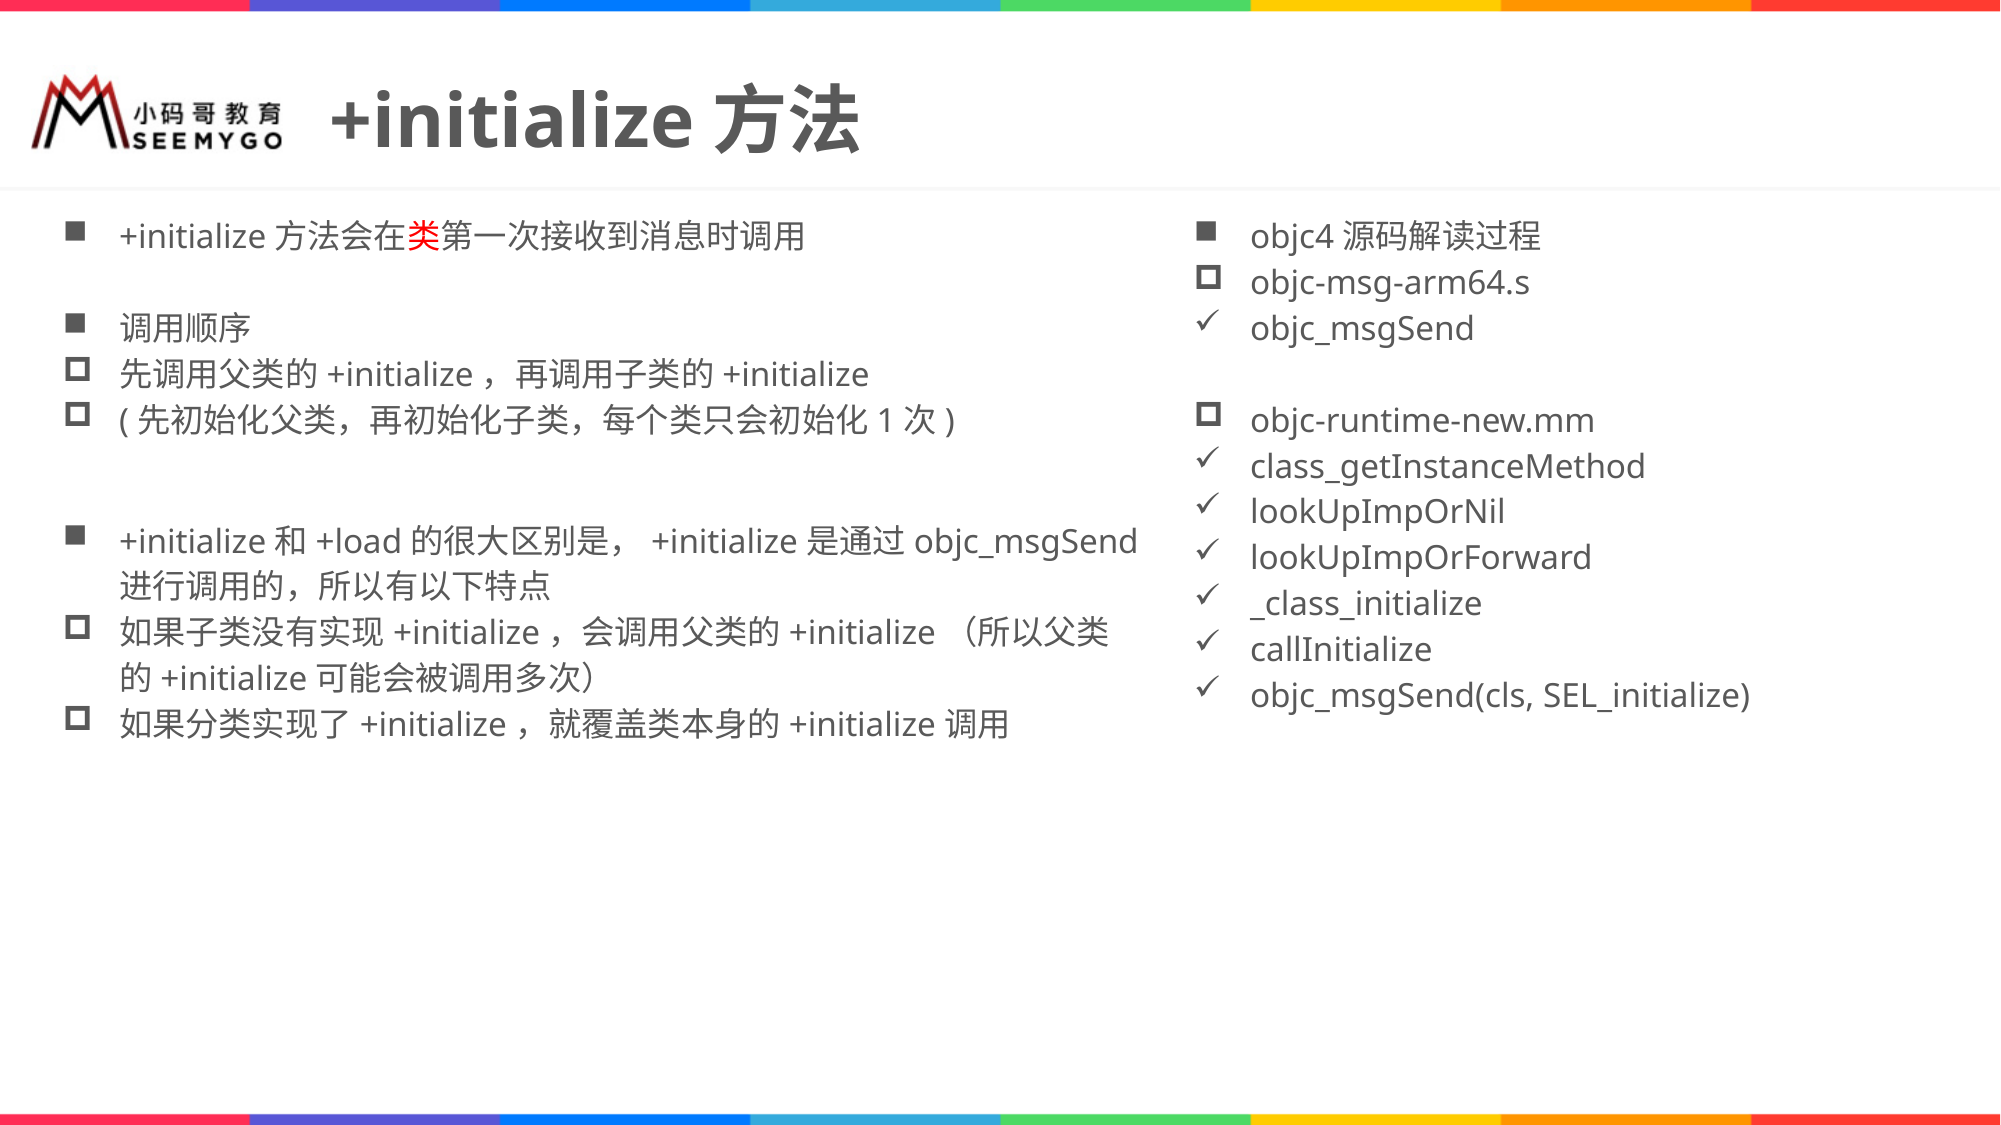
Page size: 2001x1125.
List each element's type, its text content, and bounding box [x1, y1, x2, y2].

title +initialize方法 [314, 64, 1968, 182]
text_box +initialize方法会在类第一次接收到消息时调用 调用顺序 先调用父类的+initialize，再调用子类的+initialize (先初始化父类，再初始化子类，每个类只会初始化1次) [48, 202, 1157, 458]
text_box objc4源码解读过程 objc-msg-arm64.s objc_msgSend objc-runtime-new.mm class_getInstanceMethod lookUpImpOrNil lookUpImpOrForward _class_initialize callInitialize objc_msgSend(cls, SEL_initialize) [1179, 202, 1968, 741]
text_box +initialize和+load的很大区别是，+initialize是通过objc_msgSend进行调用的，所以有以下特点 如果子类没有实现+initialize，会调用父类的+initialize（所以父类的+initialize可能会被调用多次） 如果分类实现了+initialize，就覆盖类本身的+initialize调用 [48, 506, 1157, 1007]
picture [0, 0, 2001, 1125]
